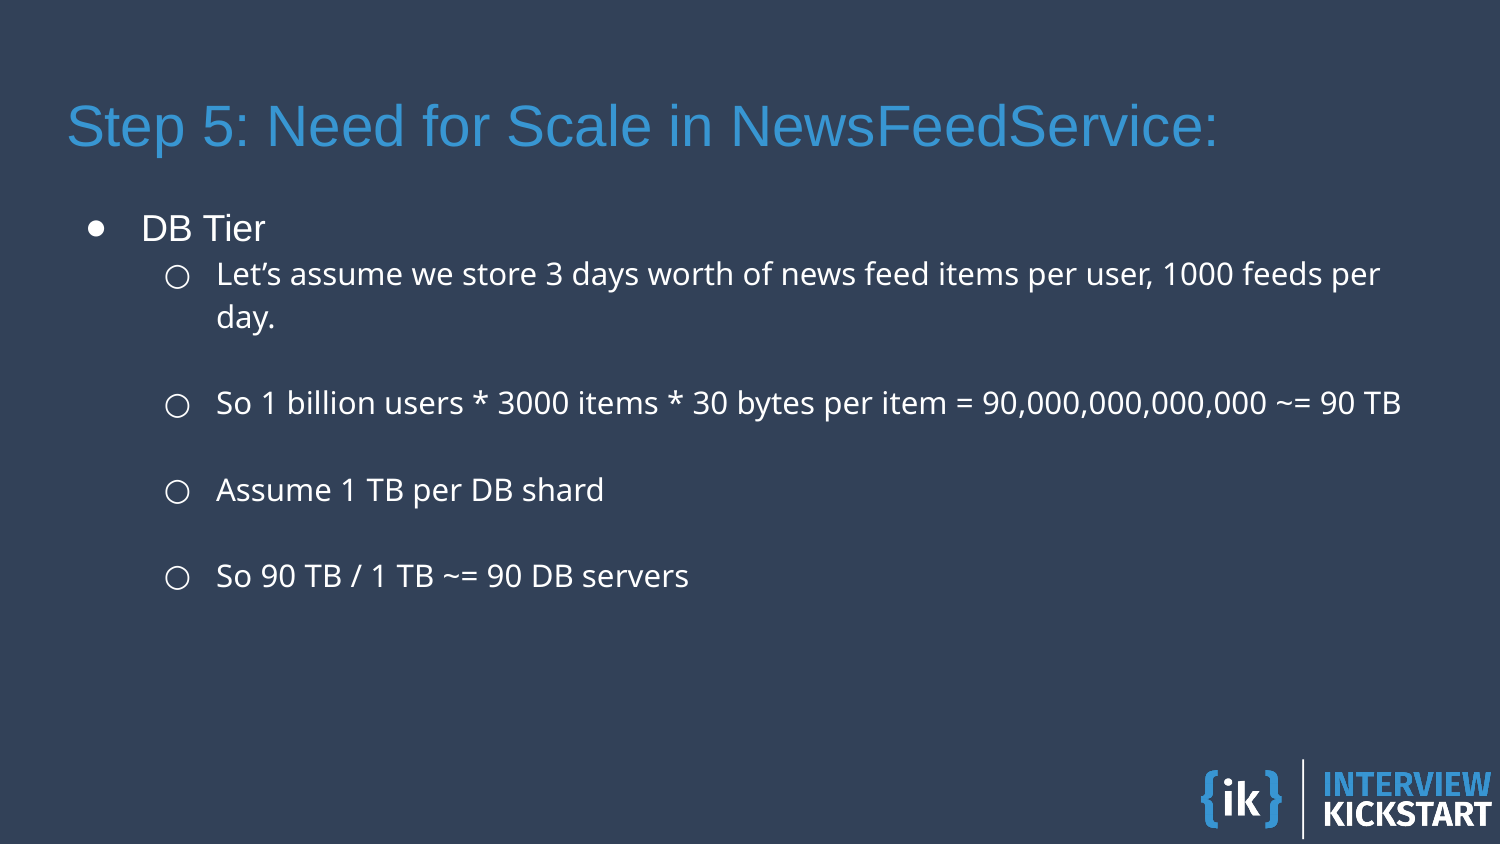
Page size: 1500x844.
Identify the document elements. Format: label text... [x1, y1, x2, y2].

text_box DB Tier Let’s assume we store 3 days worth of news feed items per user, 1000 feeds per day. So 1 billion users * 3000 items * 30 bytes per item = 90,000,000,000,000 ~= 90 TB Assume 1 TB per DB shard So 90 TB / 1 TB ~= 90 DB servers [51, 188, 1449, 795]
picture [1104, 557, 1500, 844]
title Step 5: Need for Scale in NewsFeedService: [51, 72, 1449, 167]
